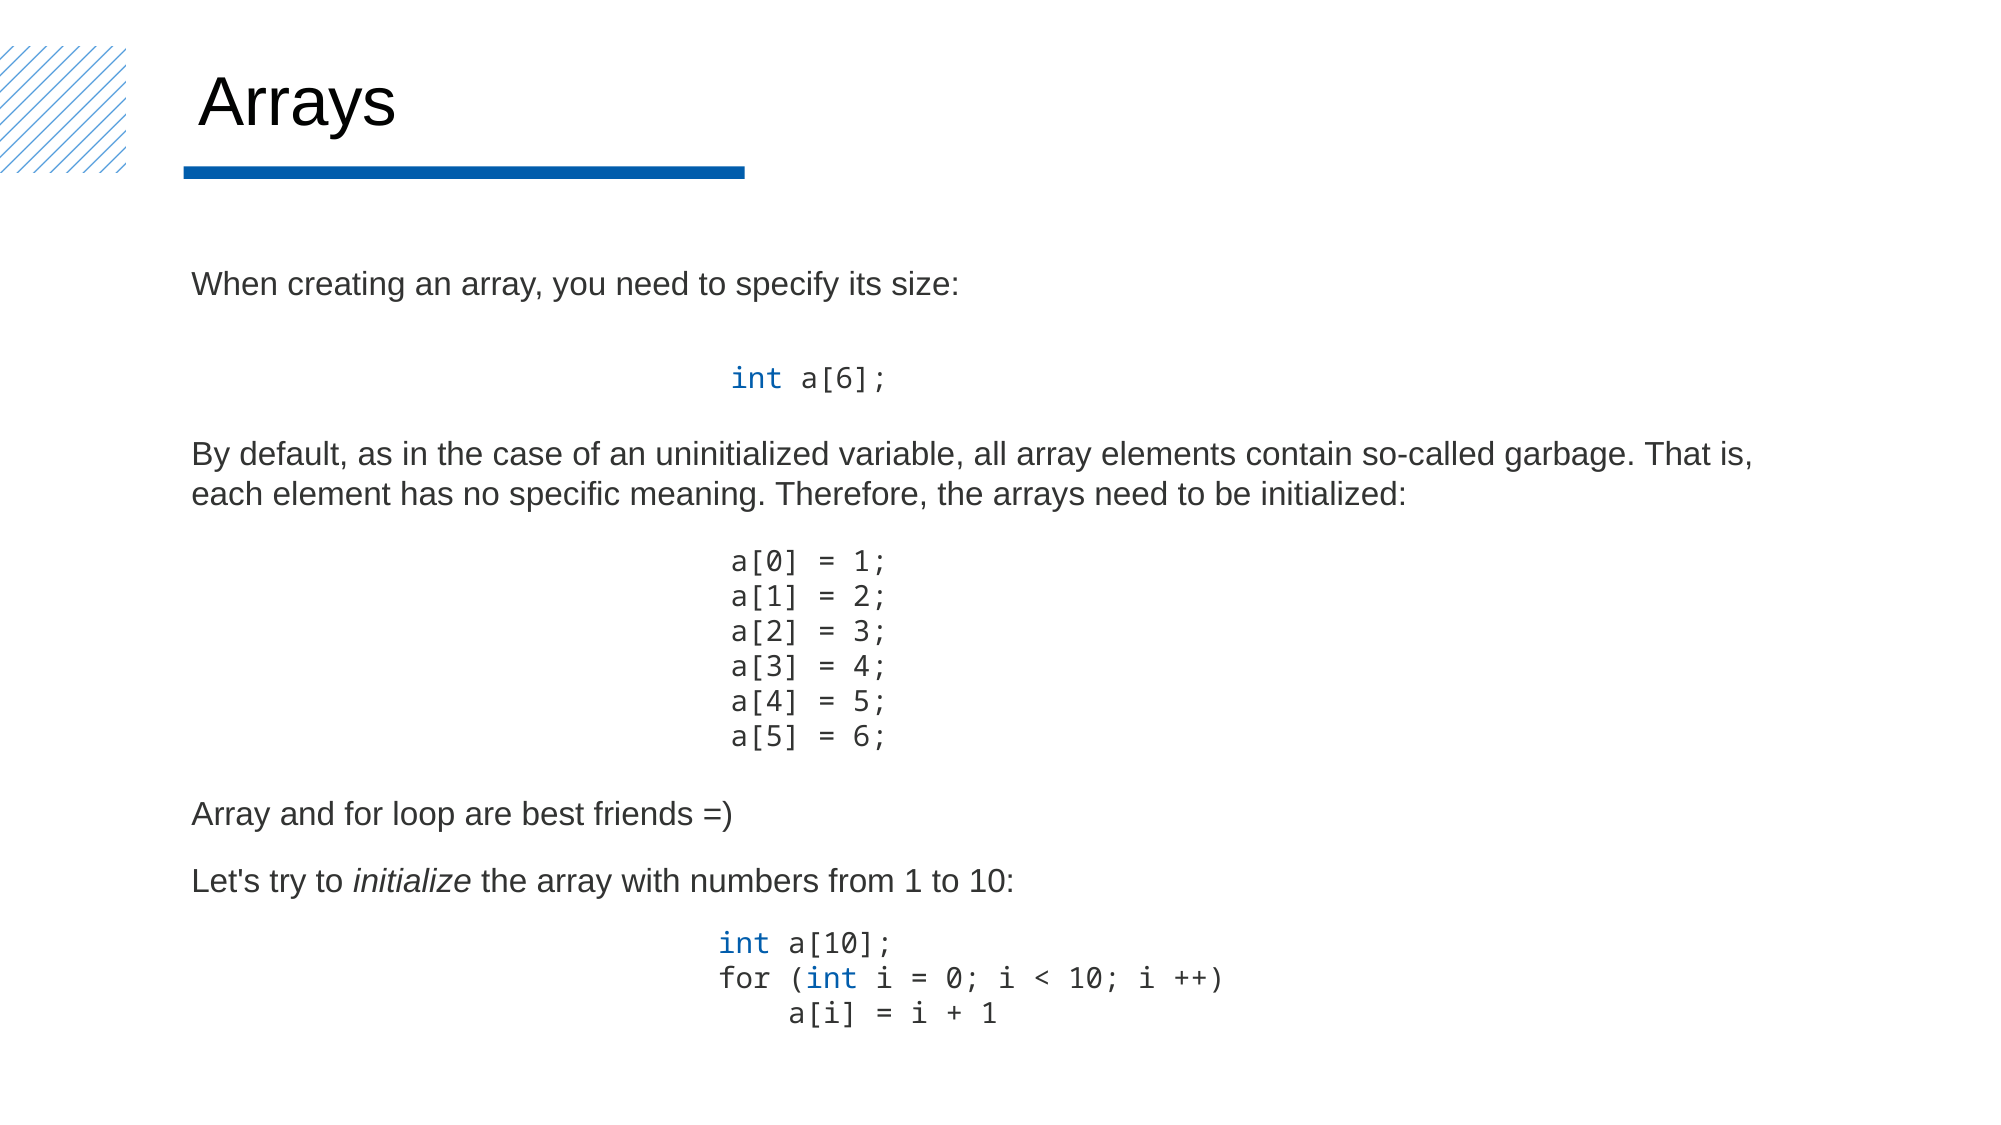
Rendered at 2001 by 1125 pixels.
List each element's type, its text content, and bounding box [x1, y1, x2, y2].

text_box Let's try to initialize the array with numbers from 1 to 10: [183, 851, 1780, 907]
text_box By default, as in the case of an uninitialized variable, all array elements contain so-called garbage. That is, each element has no specific meaning. Therefore, the arrays need to be initialized: [183, 425, 1780, 520]
picture [0, 46, 126, 173]
text_box int a[6]; [723, 351, 1241, 402]
text_box a[0] = 1; a[1] = 2; a[2] = 3; a[3] = 4; a[4] = 5; a[5] = 6; [723, 535, 1241, 760]
list Arrays [183, 58, 1780, 149]
text_box int a[10]; for (int i = 0; i < 10; i ++) a[i] = i + 1 [710, 916, 1253, 1037]
text_box When creating an array, you need to specify its size: [183, 254, 1780, 310]
text_box Array and for loop are best friends =) [183, 785, 1780, 840]
